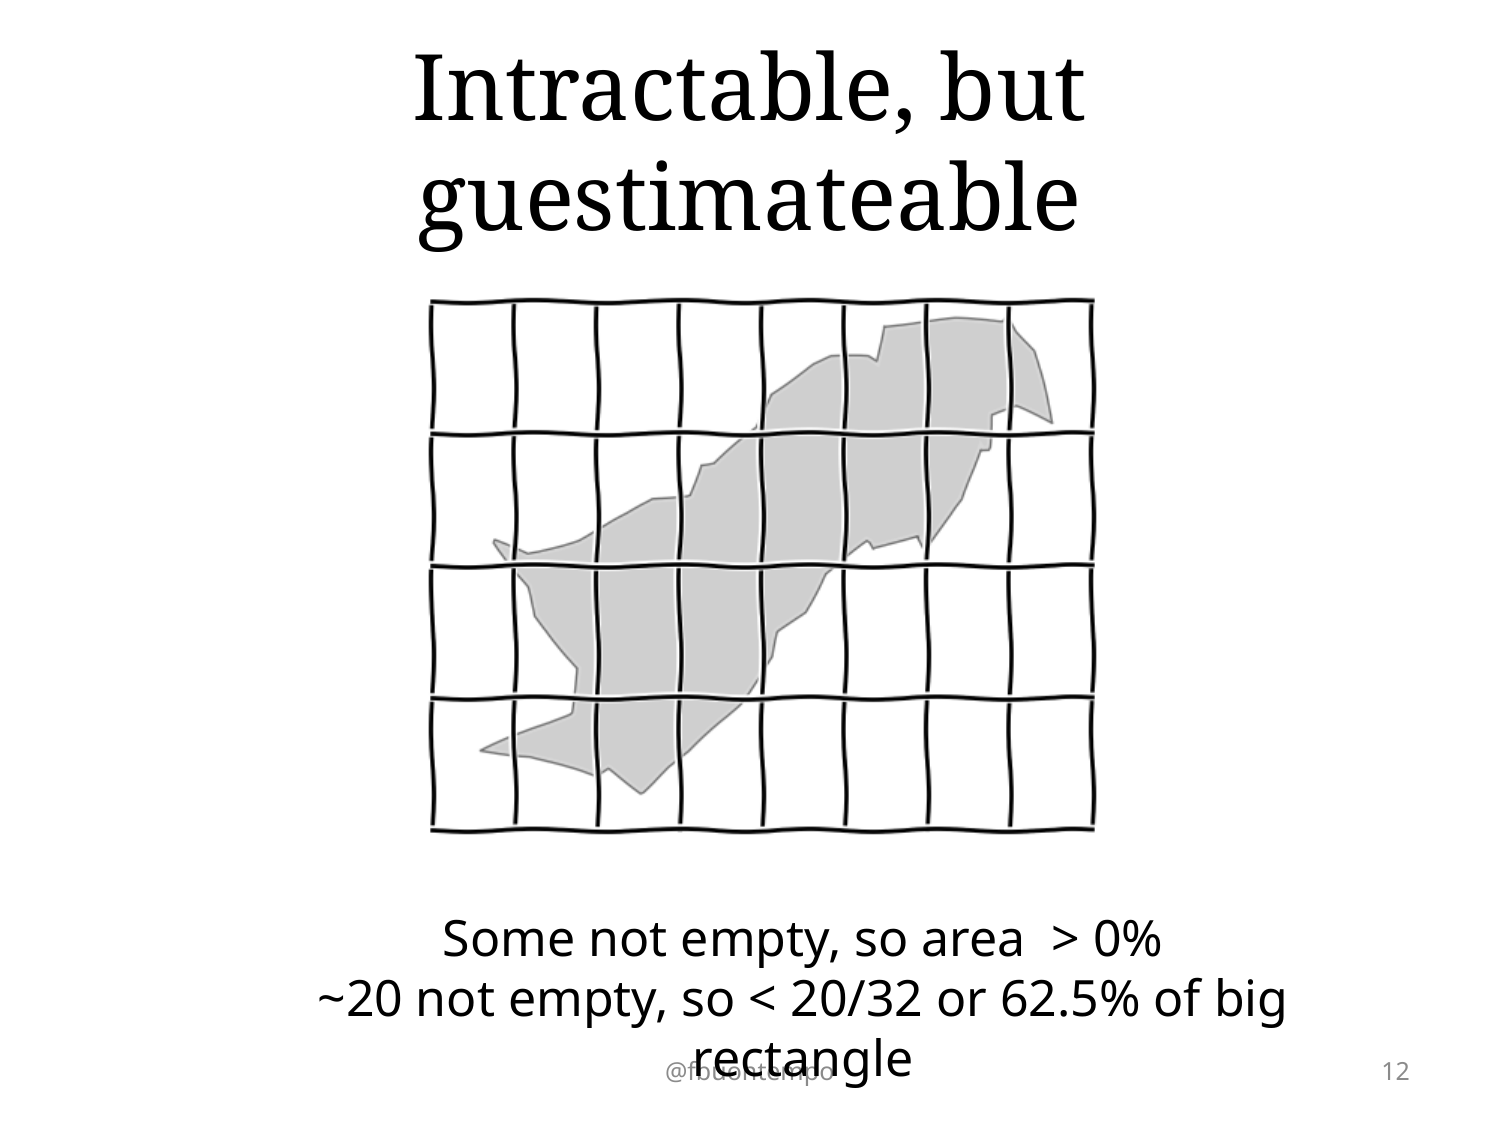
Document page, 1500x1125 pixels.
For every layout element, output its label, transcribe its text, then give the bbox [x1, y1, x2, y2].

footer @fbuontempo [512, 1042, 988, 1103]
picture [269, 202, 1231, 923]
title Intractable, but guestimateable [75, 45, 1425, 233]
slide_number 12 [1074, 1042, 1425, 1103]
text_box Some not empty, so area > 0% ~20 not empty, so < 20/32 or 62.5% of big rectangle [194, 899, 1412, 1095]
